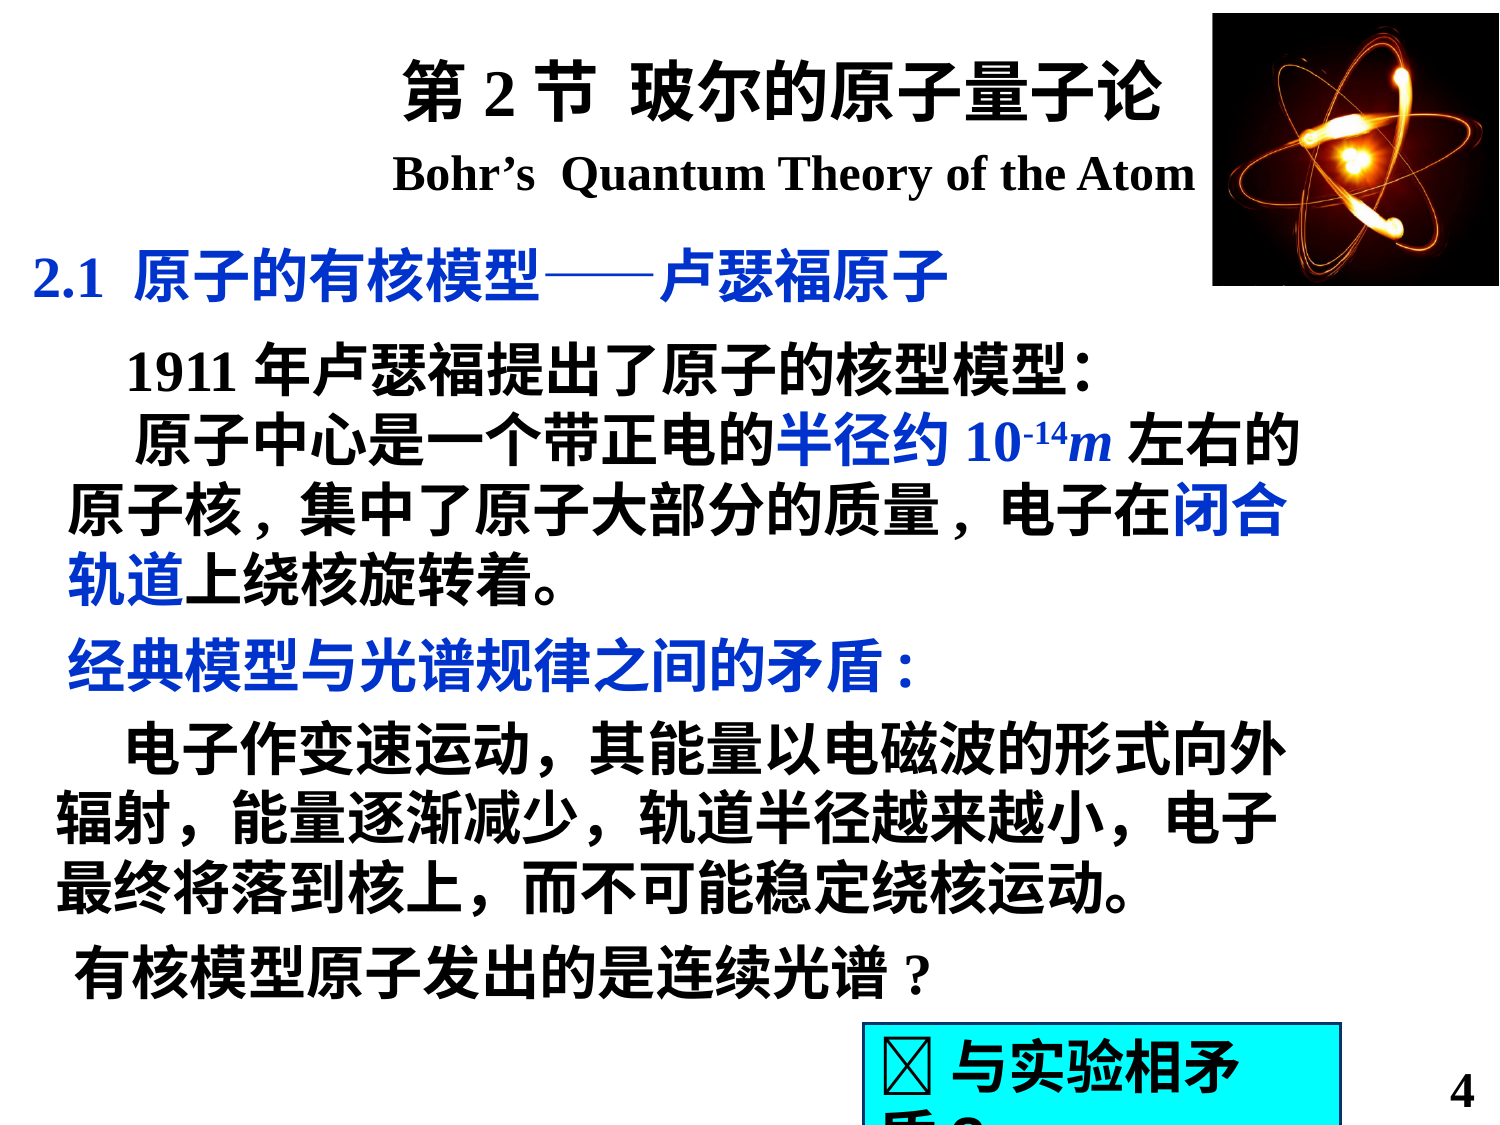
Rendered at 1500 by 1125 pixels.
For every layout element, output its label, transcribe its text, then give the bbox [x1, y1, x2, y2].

text_box 2.1 原子的有核模型——卢瑟福原子 [17, 231, 1064, 317]
text_box 4 [1435, 1049, 1491, 1125]
picture [1211, 12, 1500, 286]
text_box 有核模型原子发出的是连续光谱? [58, 928, 957, 1014]
text_box 电子作变速运动，其能量以电磁波的形式向外辐射，能量逐渐减少，轨道半径越来越小，电子最终将落到核上，而不可能稳定绕核运动。 [41, 704, 1343, 929]
text_box 经典模型与光谱规律之间的矛盾: [53, 621, 939, 707]
text_box 与实验相矛盾? [863, 1023, 1341, 1125]
text_box 1911年卢瑟福提出了原子的核型模型： 原子中心是一个带正电的半径约10-14m左右的原子核, 集中了原子大部分的质量, 电子在闭合轨道上绕核旋转着。 [53, 326, 1360, 621]
list 第2节 玻尔的原子量子论 Bohr’s Quantum Theory of the Atom [76, 42, 1206, 220]
